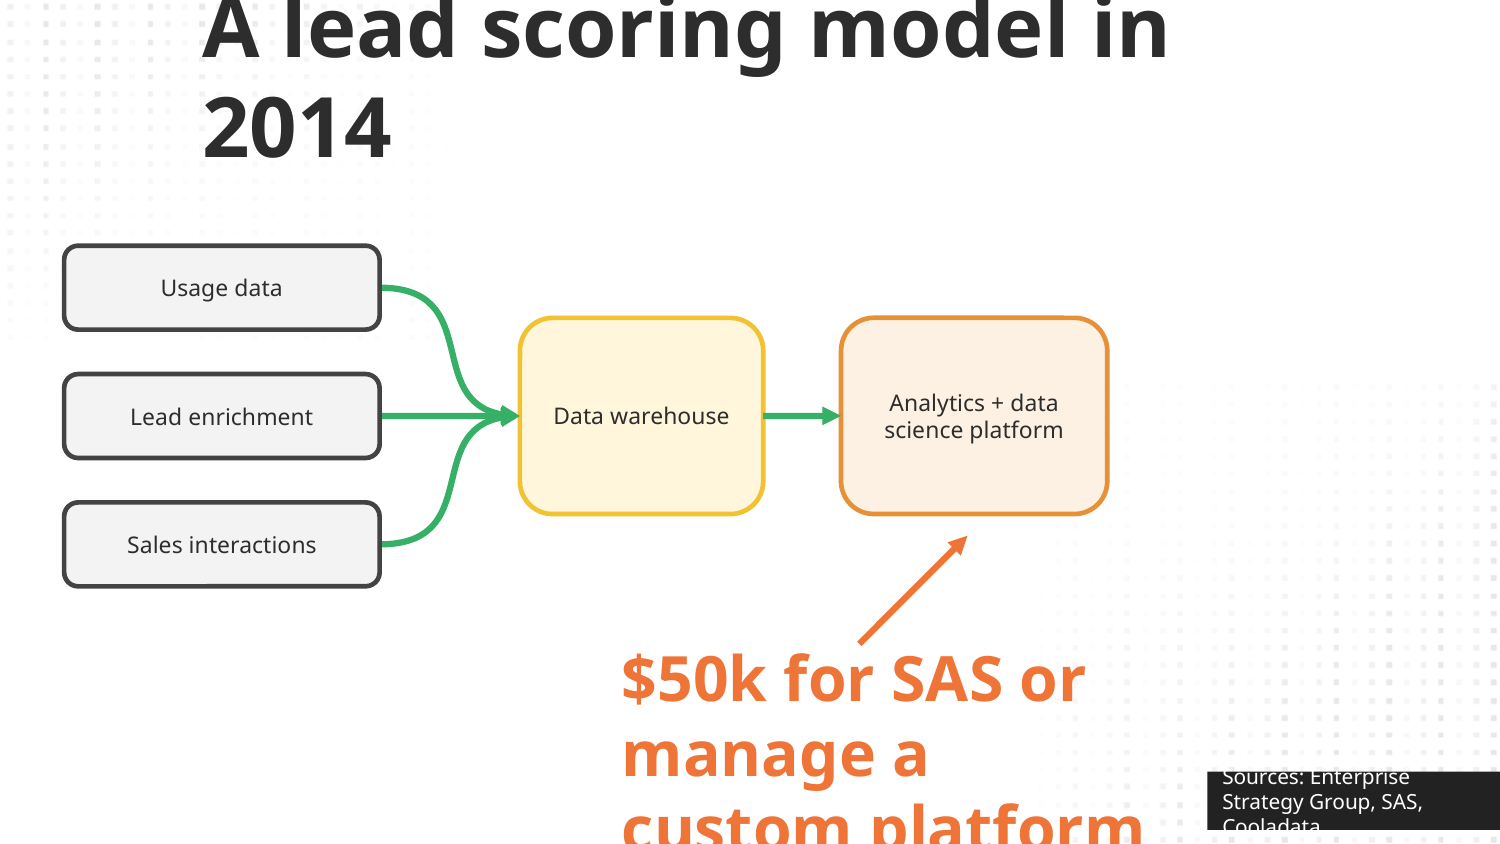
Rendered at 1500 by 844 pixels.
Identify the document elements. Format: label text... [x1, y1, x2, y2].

title $50k for SAS or manage a custom platform [606, 624, 1180, 738]
text_box Data warehouse [525, 386, 762, 446]
text_box Analytics + data science platform [841, 366, 1108, 467]
picture [0, 0, 1500, 844]
text_box Usage data [57, 245, 386, 330]
title A lead scoring model in 2014 [187, 89, 1273, 190]
text_box Lead enrichment [57, 374, 374, 458]
text_box [841, 467, 1108, 515]
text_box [379, 415, 521, 545]
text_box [858, 535, 968, 645]
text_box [379, 287, 521, 414]
text_box [525, 317, 764, 417]
text_box Sources: Enterprise Strategy Group, SAS, Cooladata [1207, 771, 1500, 830]
text_box [525, 423, 764, 515]
text_box [841, 317, 1108, 366]
text_box Sales interactions [57, 502, 386, 587]
